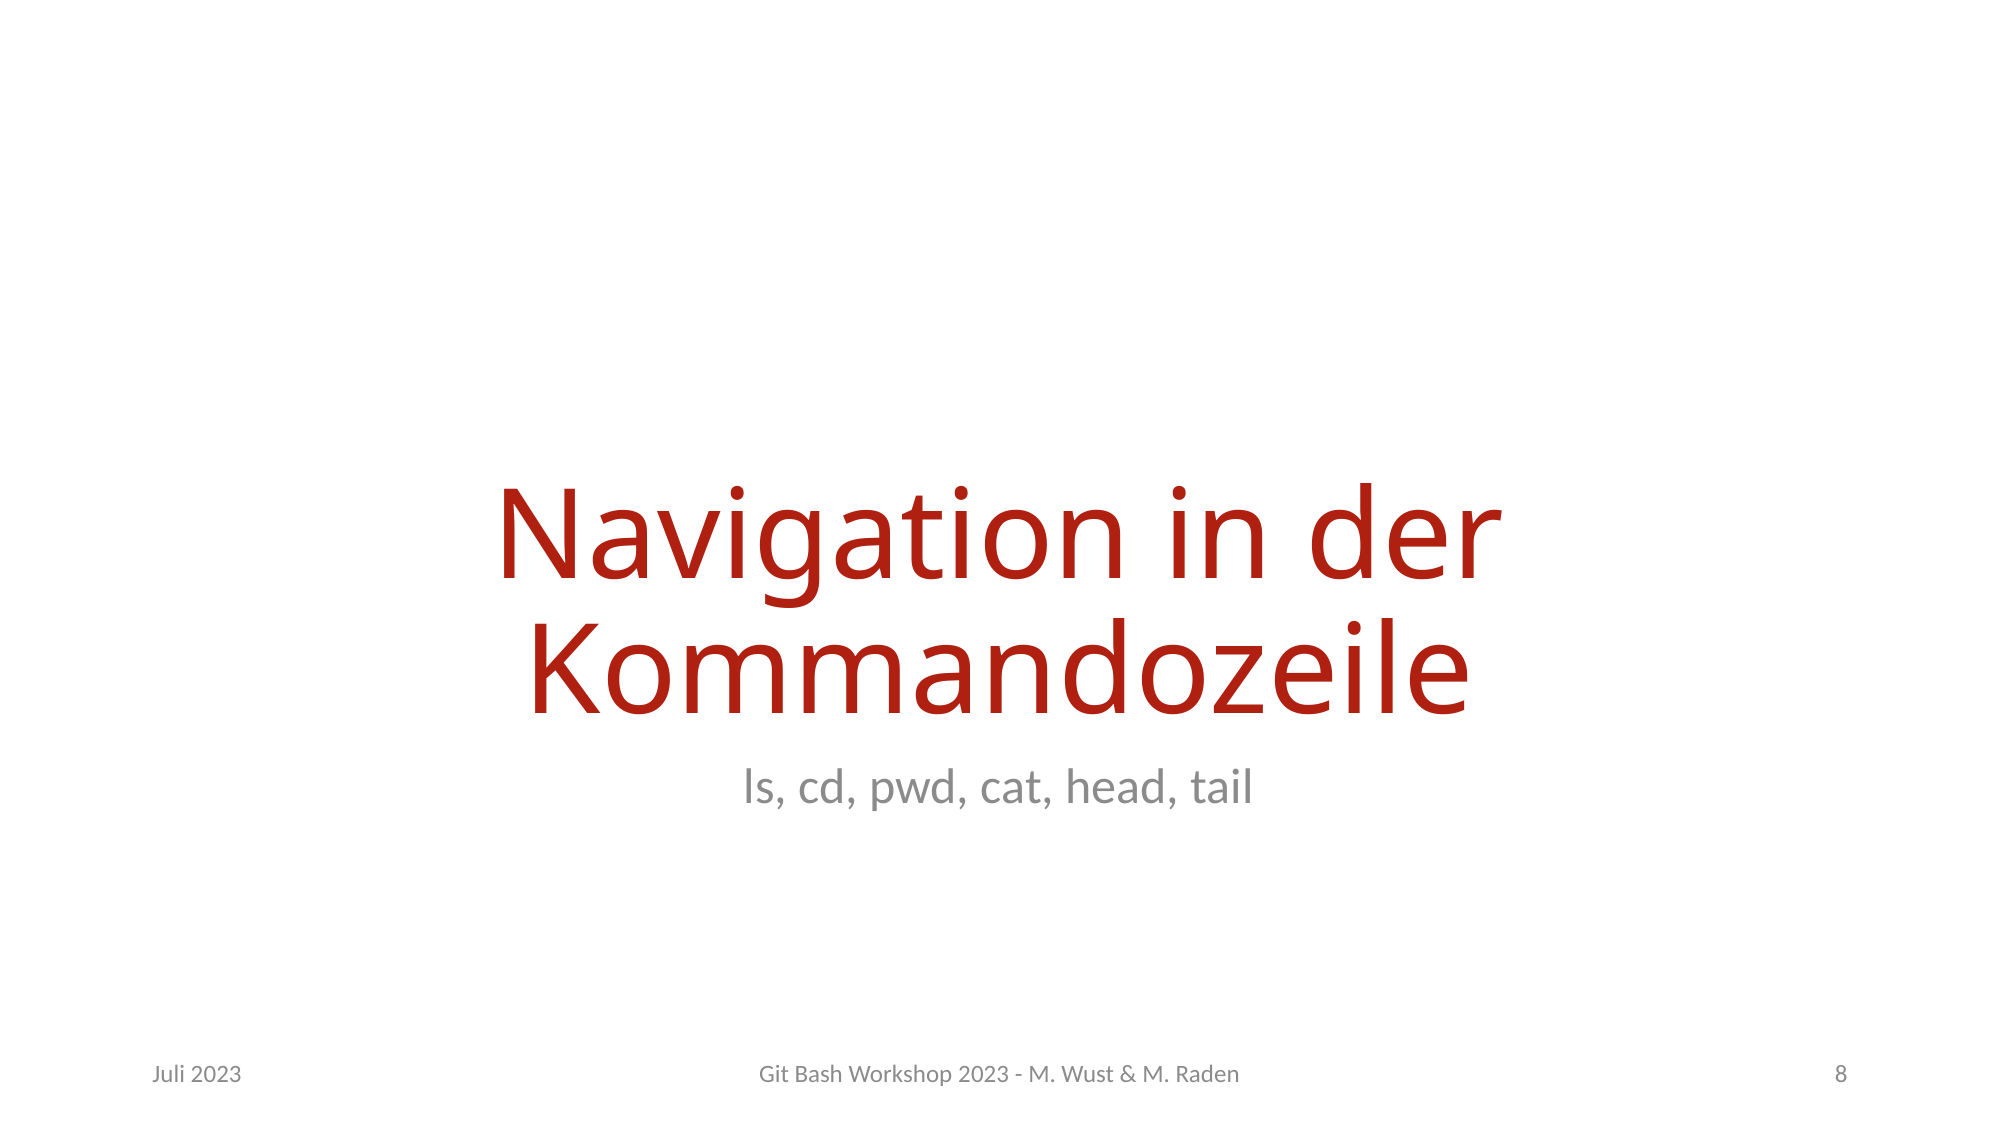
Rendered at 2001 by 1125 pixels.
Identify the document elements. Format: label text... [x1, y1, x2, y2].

slide_number Juli 2023 [137, 1042, 588, 1103]
list ls, cd, pwd, cat, head, tail [136, 752, 1862, 999]
footer Git Bash Workshop 2023 - M. Wust & M. Raden [662, 1042, 1338, 1103]
slide_number 8 [1412, 1042, 1863, 1103]
title Navigation in der Kommandozeile [136, 280, 1862, 749]
